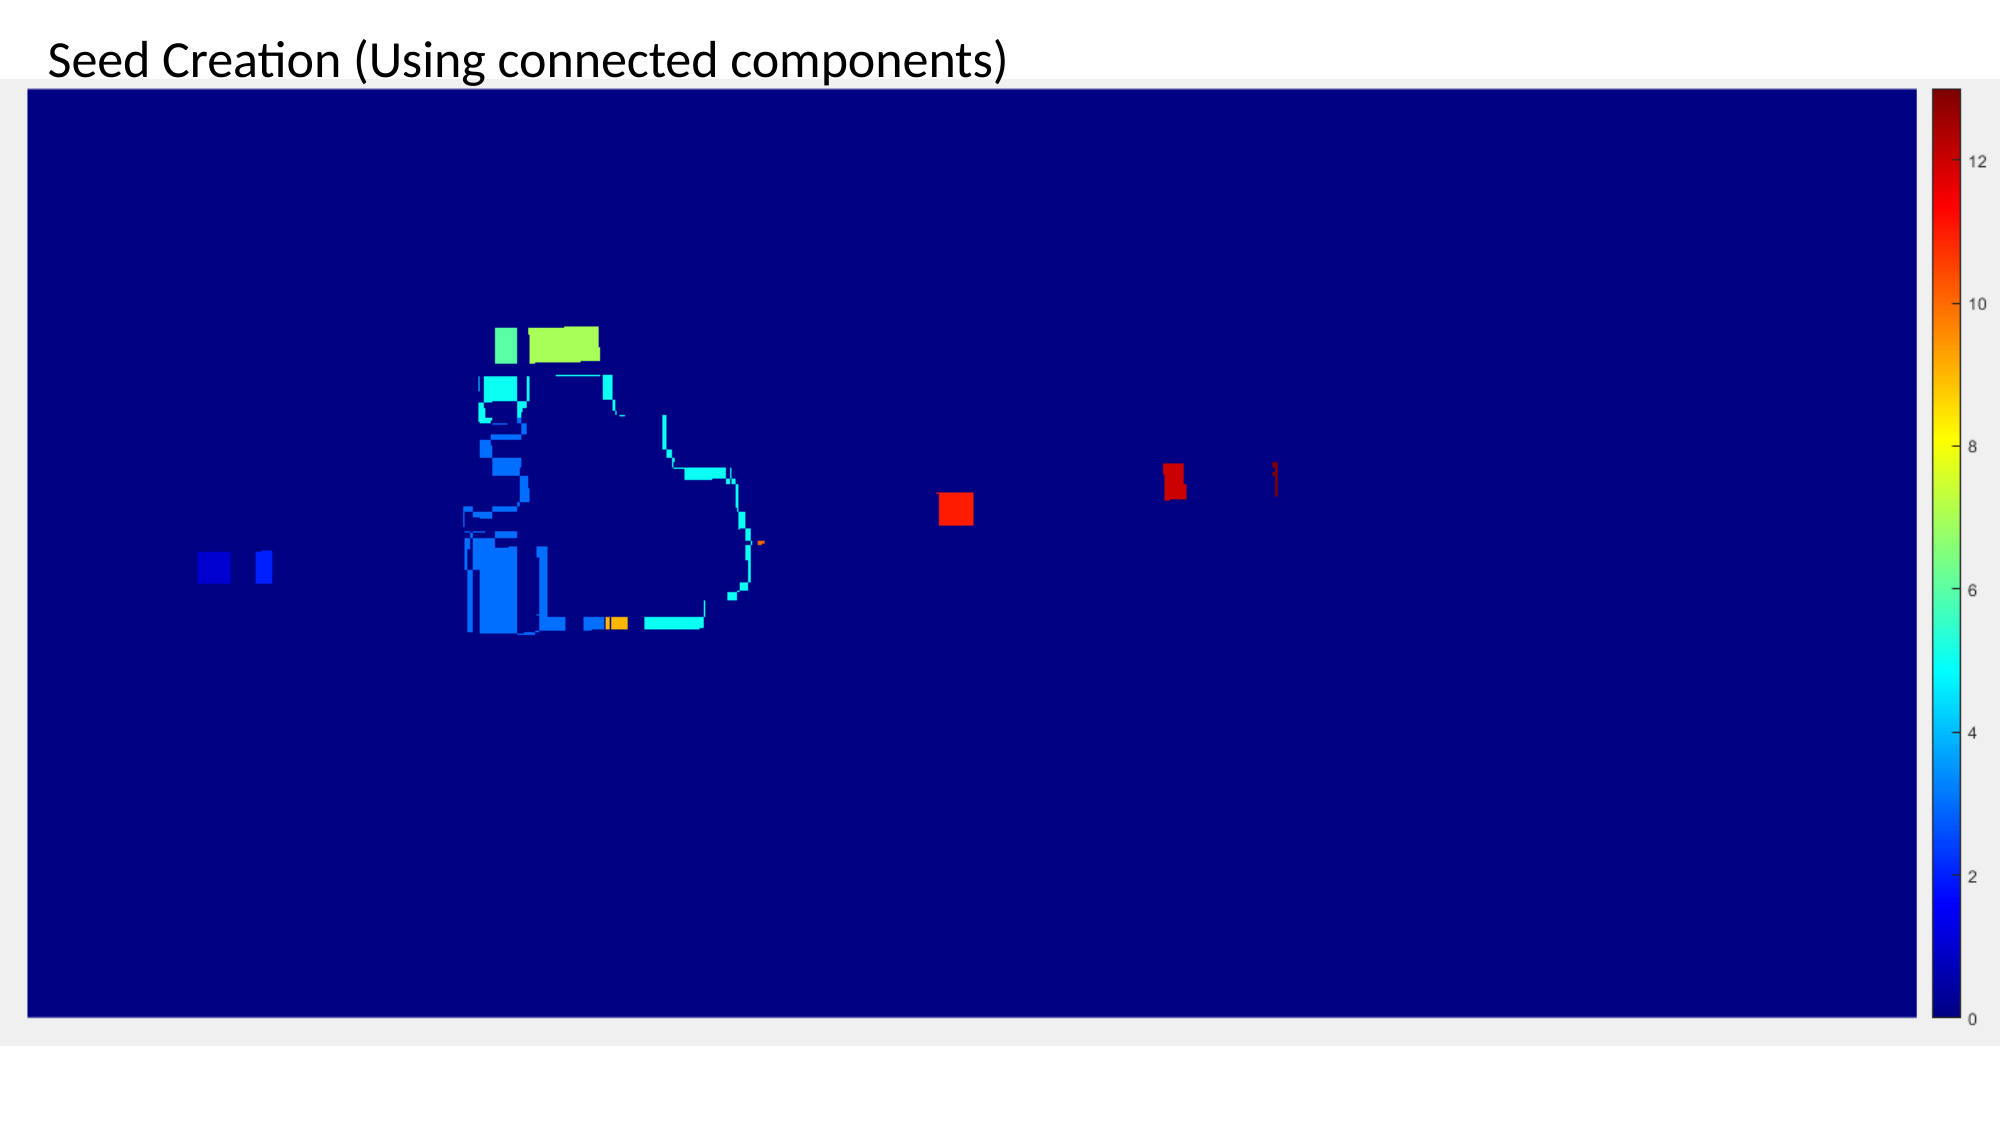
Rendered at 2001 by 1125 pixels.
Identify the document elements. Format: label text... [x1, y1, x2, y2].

picture [0, 79, 2000, 1046]
text_box Seed Creation (Using connected components) [32, 18, 1025, 79]
